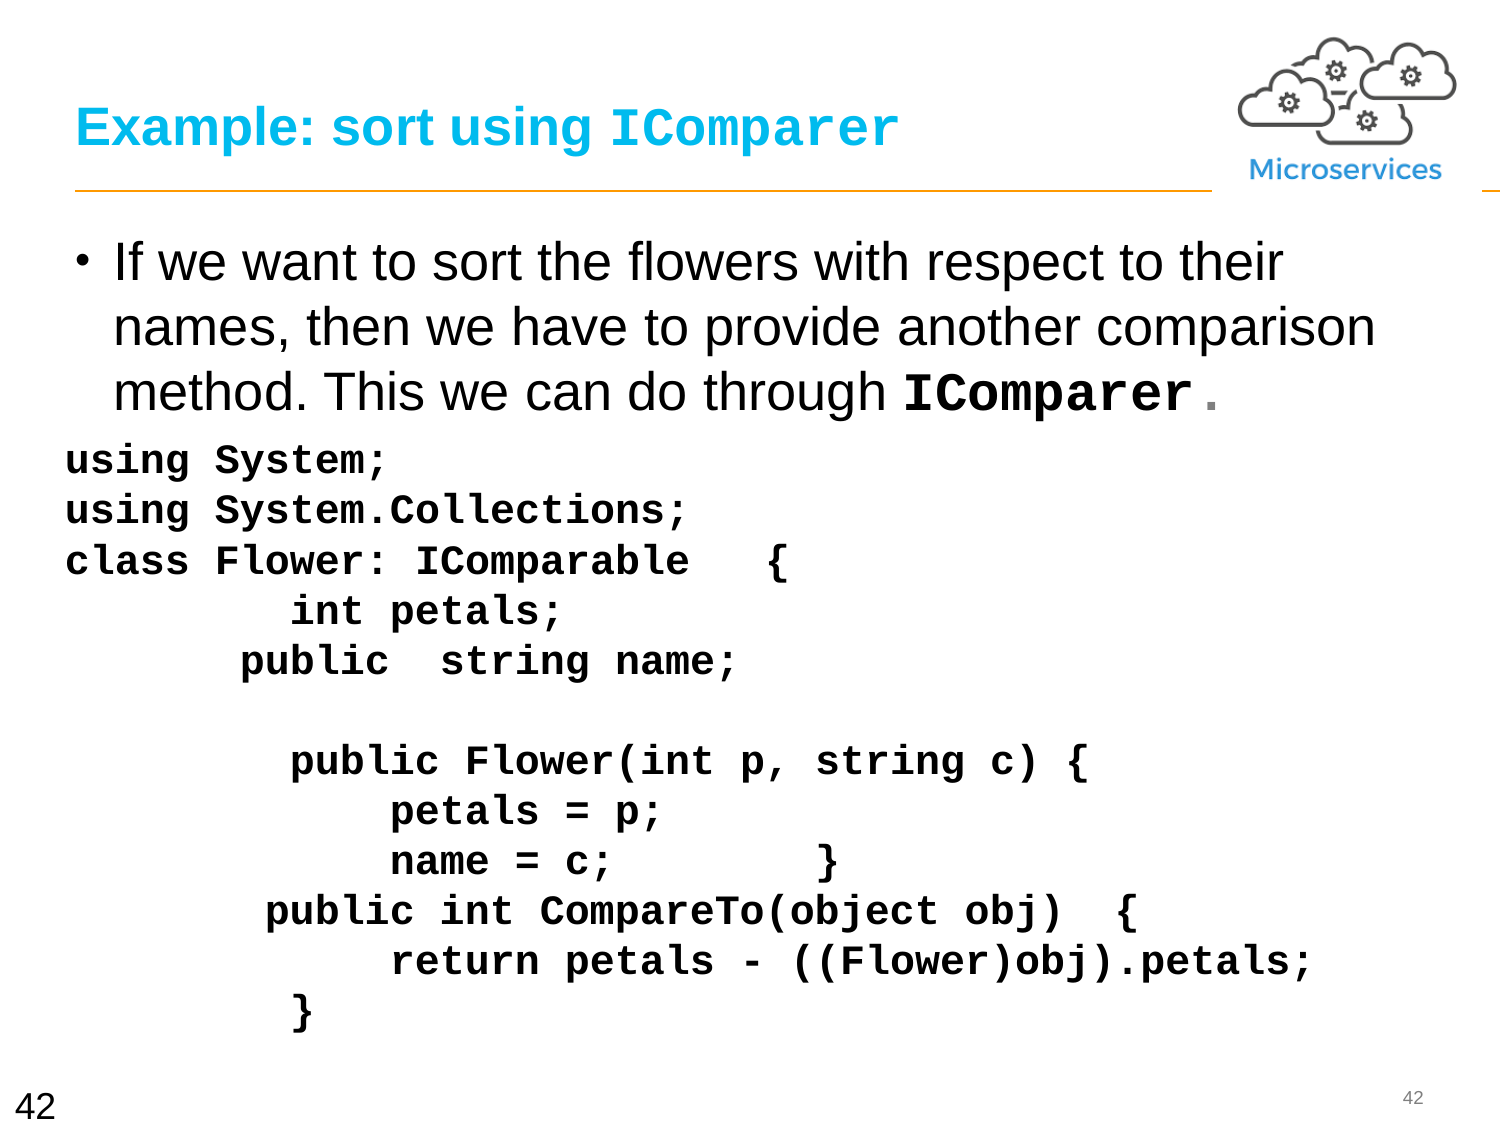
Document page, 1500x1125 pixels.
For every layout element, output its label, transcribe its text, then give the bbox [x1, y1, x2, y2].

text_box using System; using System.Collections; class Flower: IComparable { int petals; public string name; public Flower(int p, string c) { petals = p; name = c; } public int CompareTo(object obj) { return petals - ((Flower)obj).petals; } [49, 424, 1463, 1040]
picture [1212, 1, 1482, 203]
list If we want to sort the flowers with respect to their names, then we have to provide another comparison method. This we can do through IComparer. [75, 226, 1425, 424]
slide_number 42 [0, 1074, 350, 1114]
title Example: sort using IComparer [75, 27, 1422, 157]
